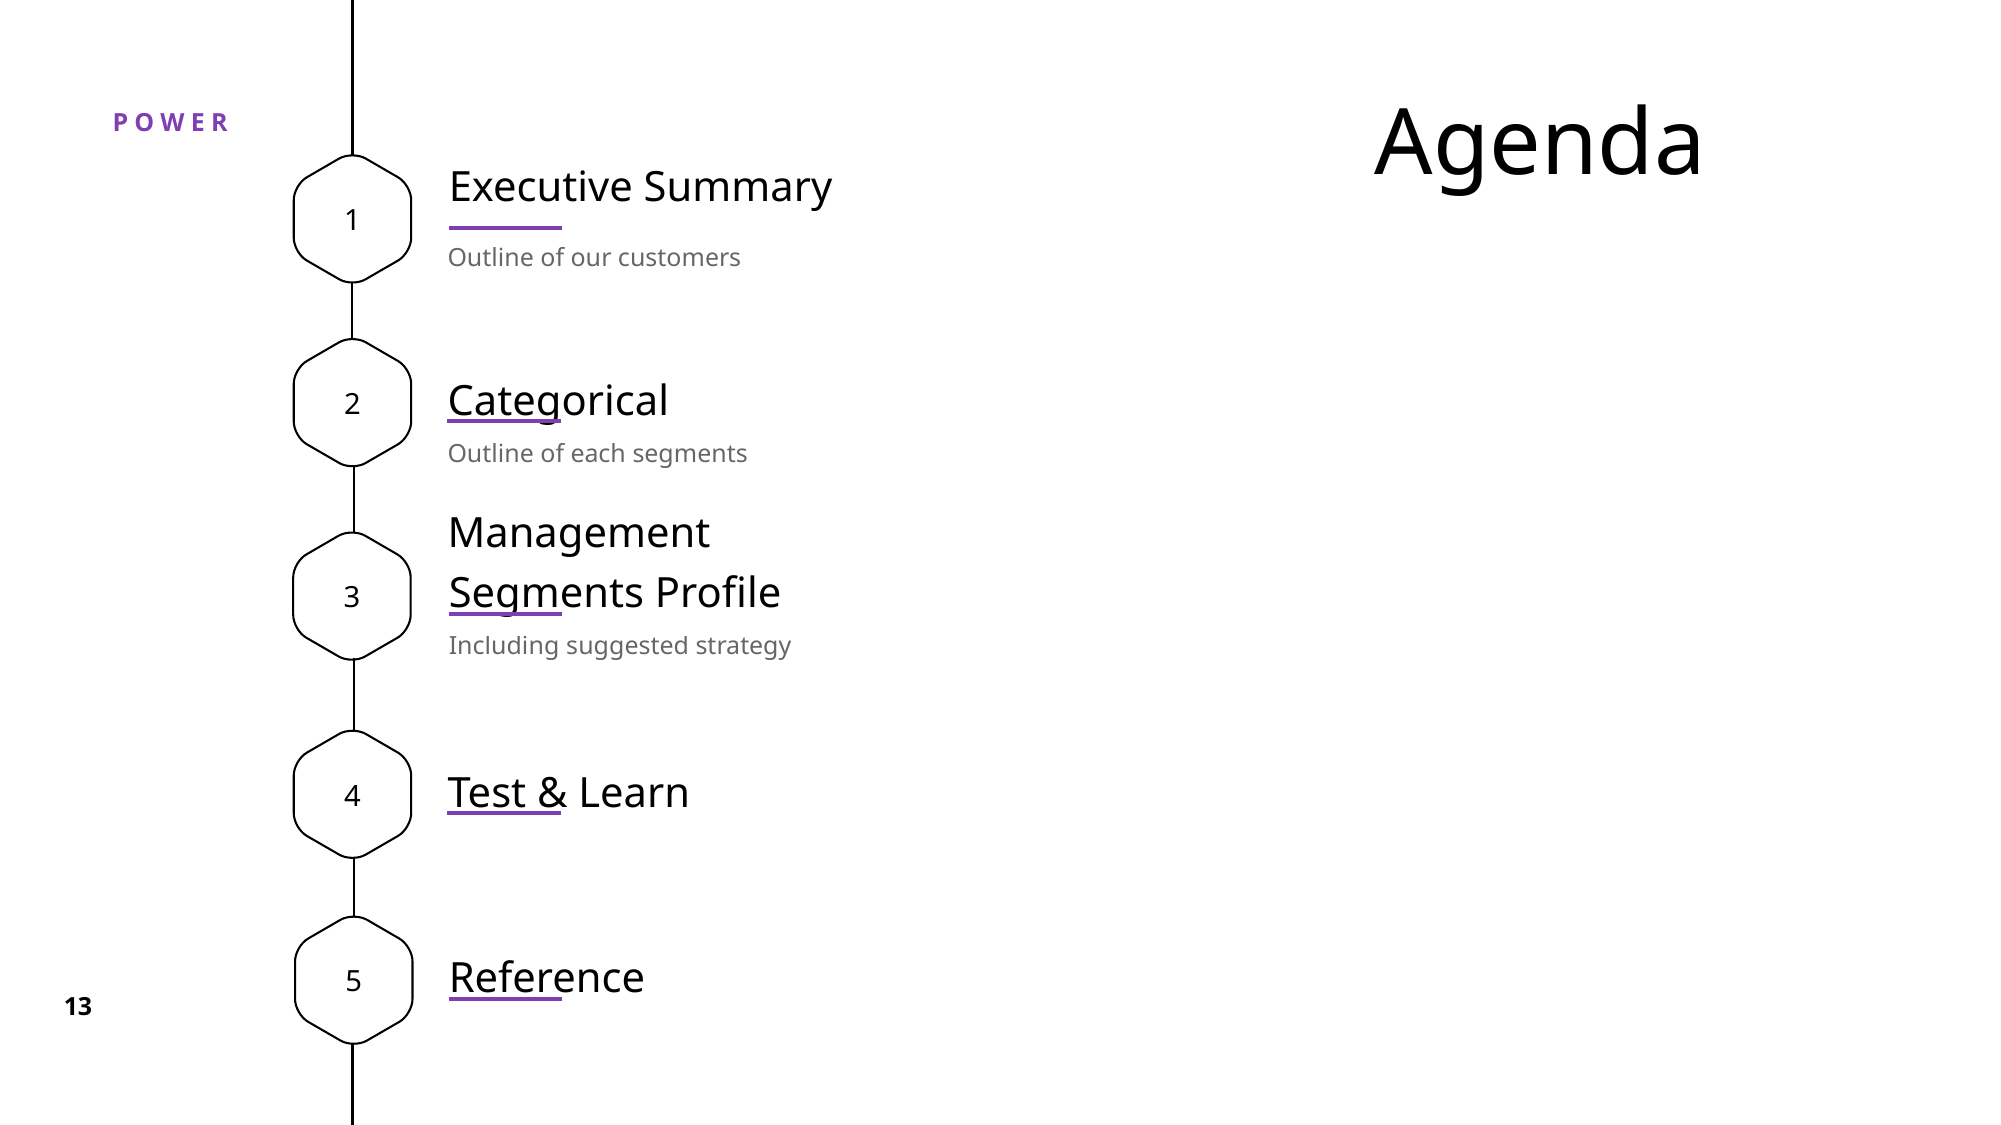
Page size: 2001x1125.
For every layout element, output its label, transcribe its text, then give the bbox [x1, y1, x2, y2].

text_box Executive Summary [448, 169, 932, 210]
text_box Reference [448, 868, 932, 1002]
text_box Outline of our customers [447, 235, 930, 271]
text_box Test & Learn [447, 682, 930, 816]
text_box 5 [295, 916, 413, 1044]
text_box 4 [293, 730, 412, 858]
text_box Including suggested strategy [448, 624, 932, 661]
text_box Categorical Management [447, 291, 930, 431]
text_box Segments Profile [448, 483, 932, 617]
text_box Outline of each segments [447, 431, 930, 468]
text_box Agenda [1359, 88, 2000, 170]
text_box 2 [293, 339, 412, 467]
text_box Categorical Management [447, 468, 930, 557]
text_box 1 [293, 155, 412, 283]
text_box 3 [293, 532, 411, 660]
